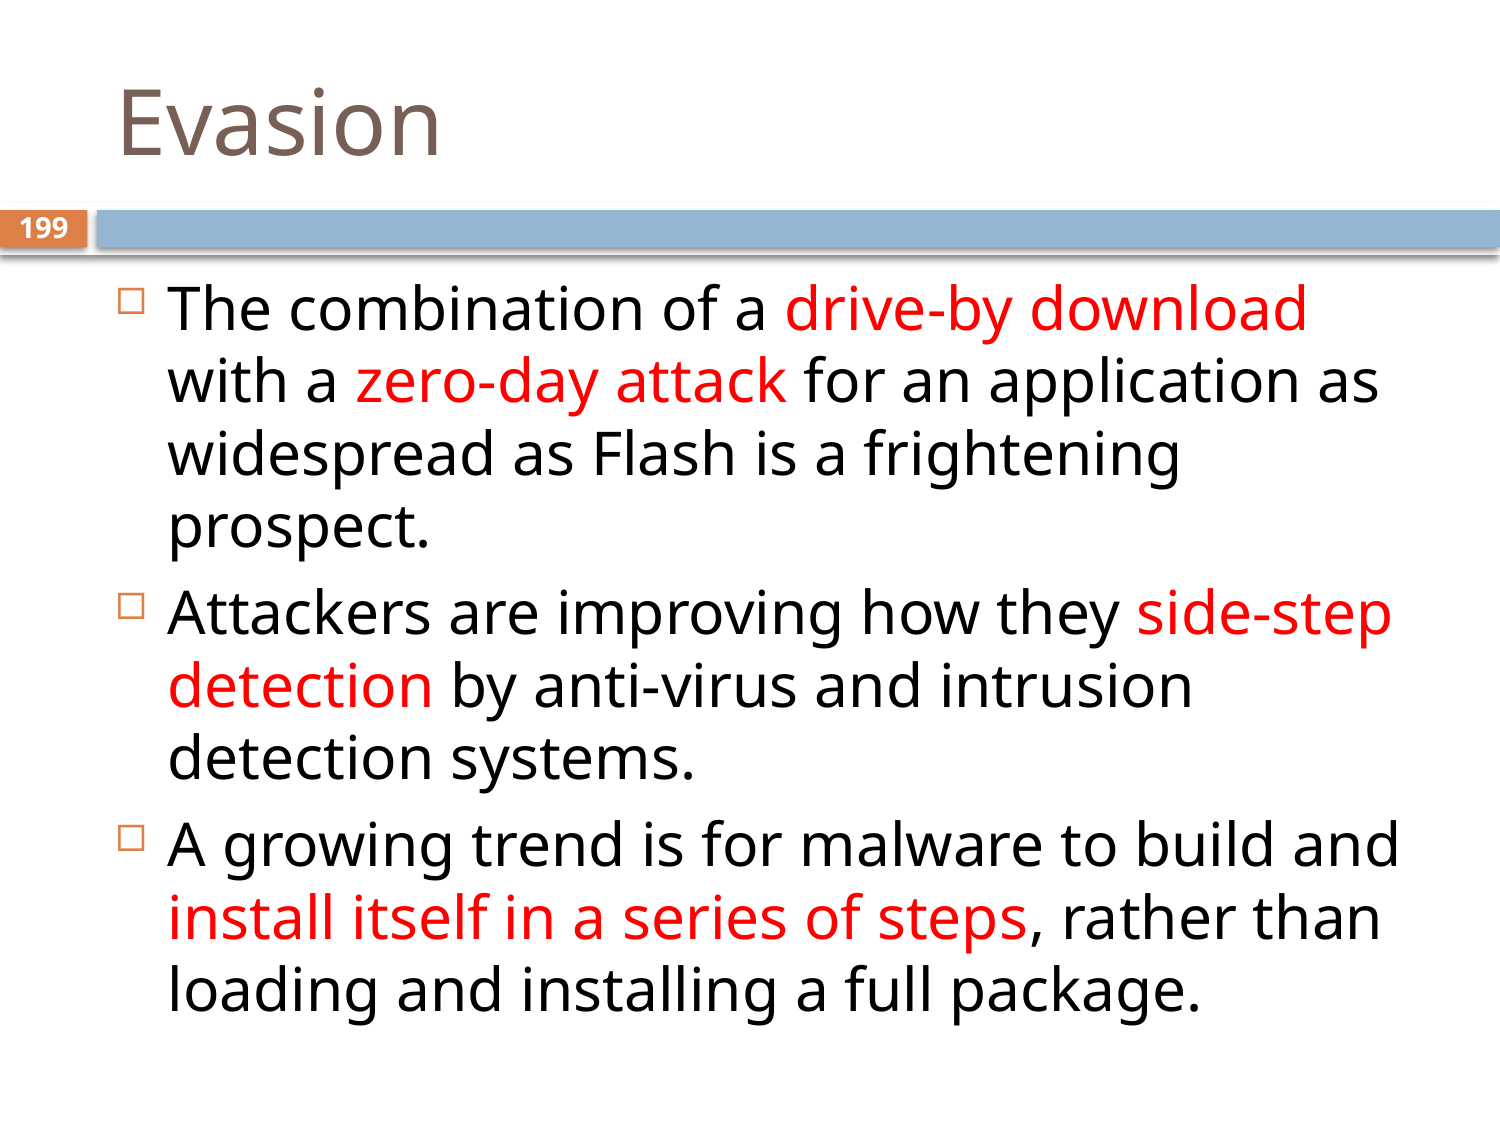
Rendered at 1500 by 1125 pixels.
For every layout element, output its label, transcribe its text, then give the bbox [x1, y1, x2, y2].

slide_number 199 [0, 208, 88, 249]
title Evasion [100, 37, 1438, 200]
list The combination of a drive-by download with a zero-day attack for an application as widespread as Flash is a frightening prospect. Attackers are improving how they side-step detection by anti-virus and intrusion detection systems. A growing trend is for malware to build and install itself in a series of steps, rather than loading and installing a full package. [100, 262, 1438, 1000]
